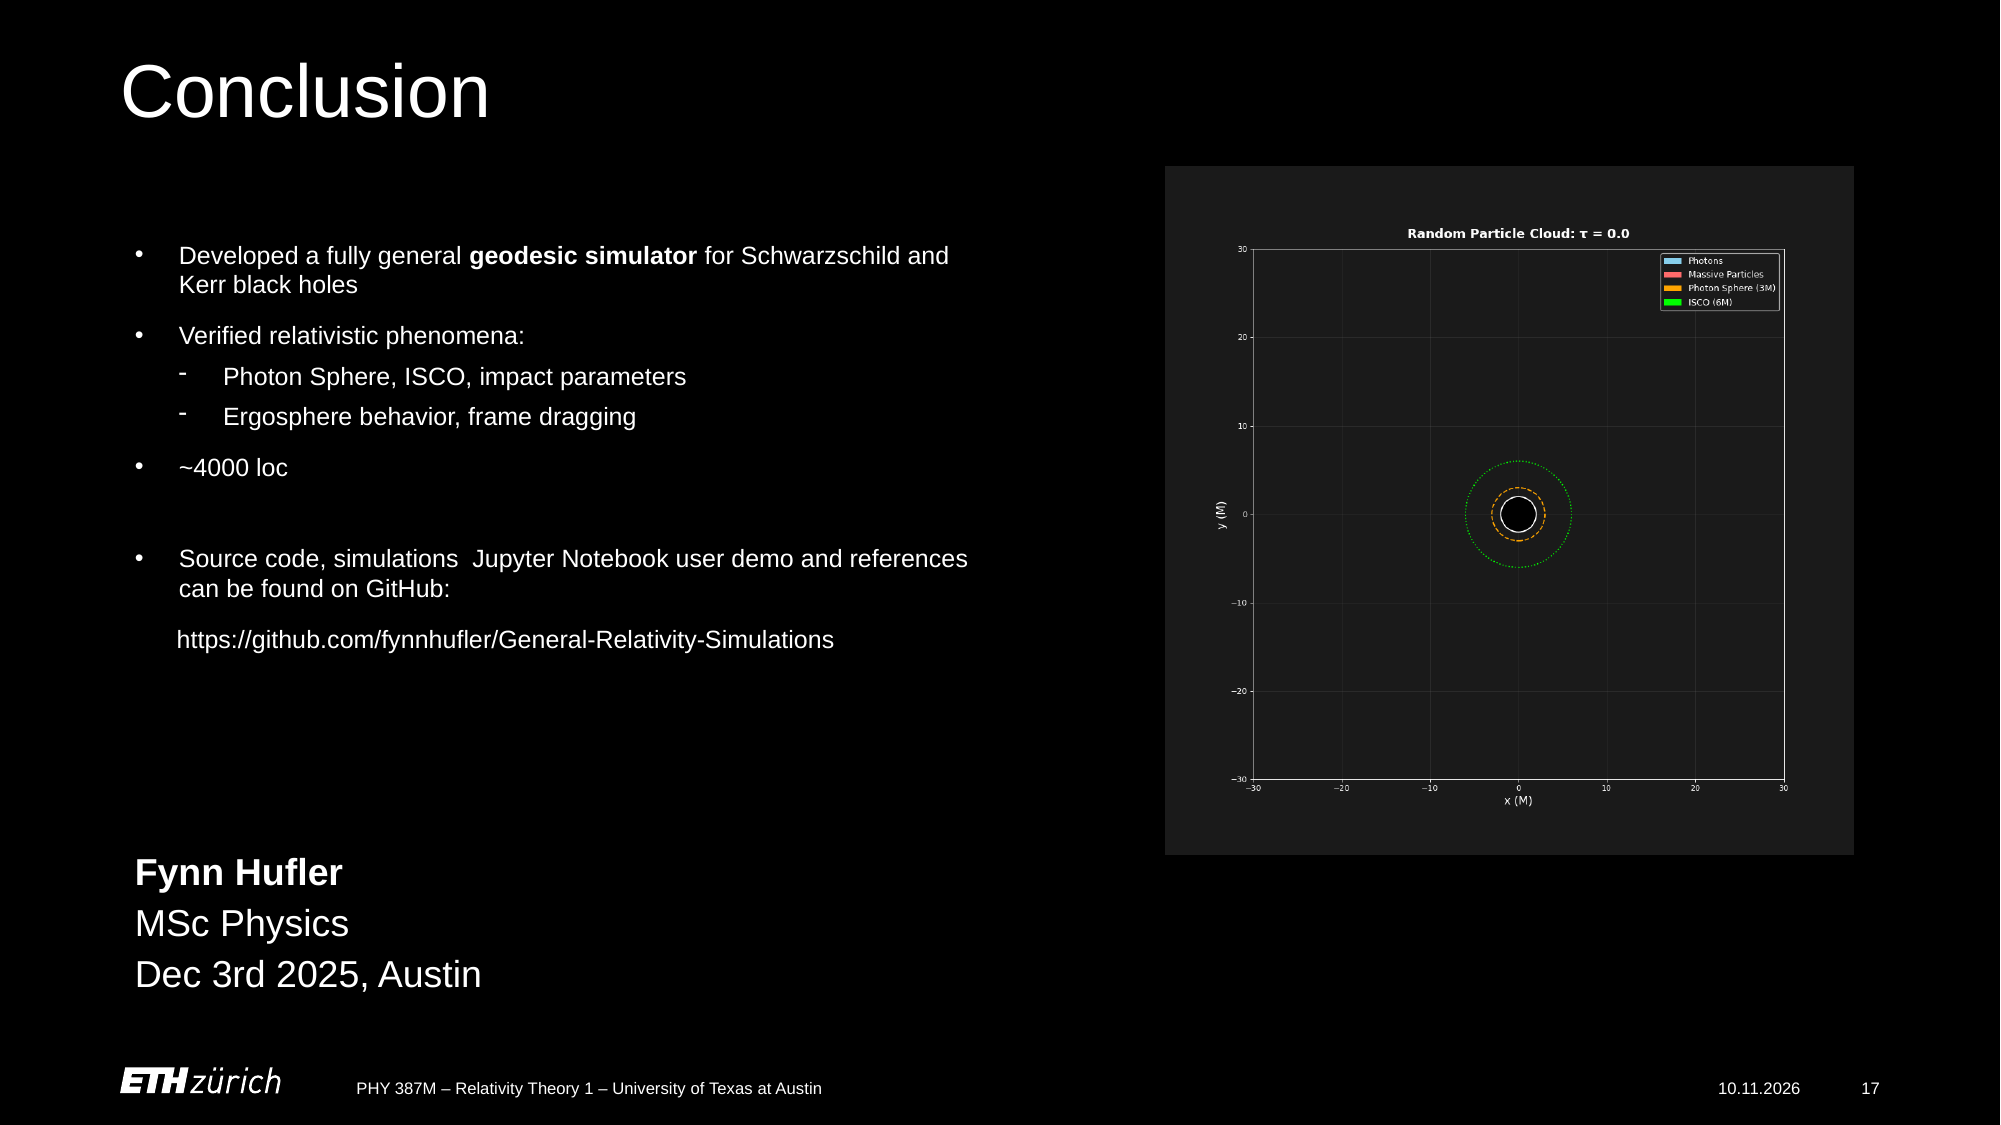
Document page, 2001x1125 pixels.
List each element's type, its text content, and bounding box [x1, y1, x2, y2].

text_box Fynn Hufler MSc Physics Dec 3rd 2025, Austin [120, 840, 1825, 1006]
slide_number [1718, 1069, 1819, 1106]
slide_number 17 [1827, 1069, 1880, 1106]
picture [1165, 166, 1854, 855]
title Conclusion [120, 42, 1880, 191]
footer PHY 387M – Relativity Theory 1 – University of Texas at Austin [356, 1069, 1243, 1106]
